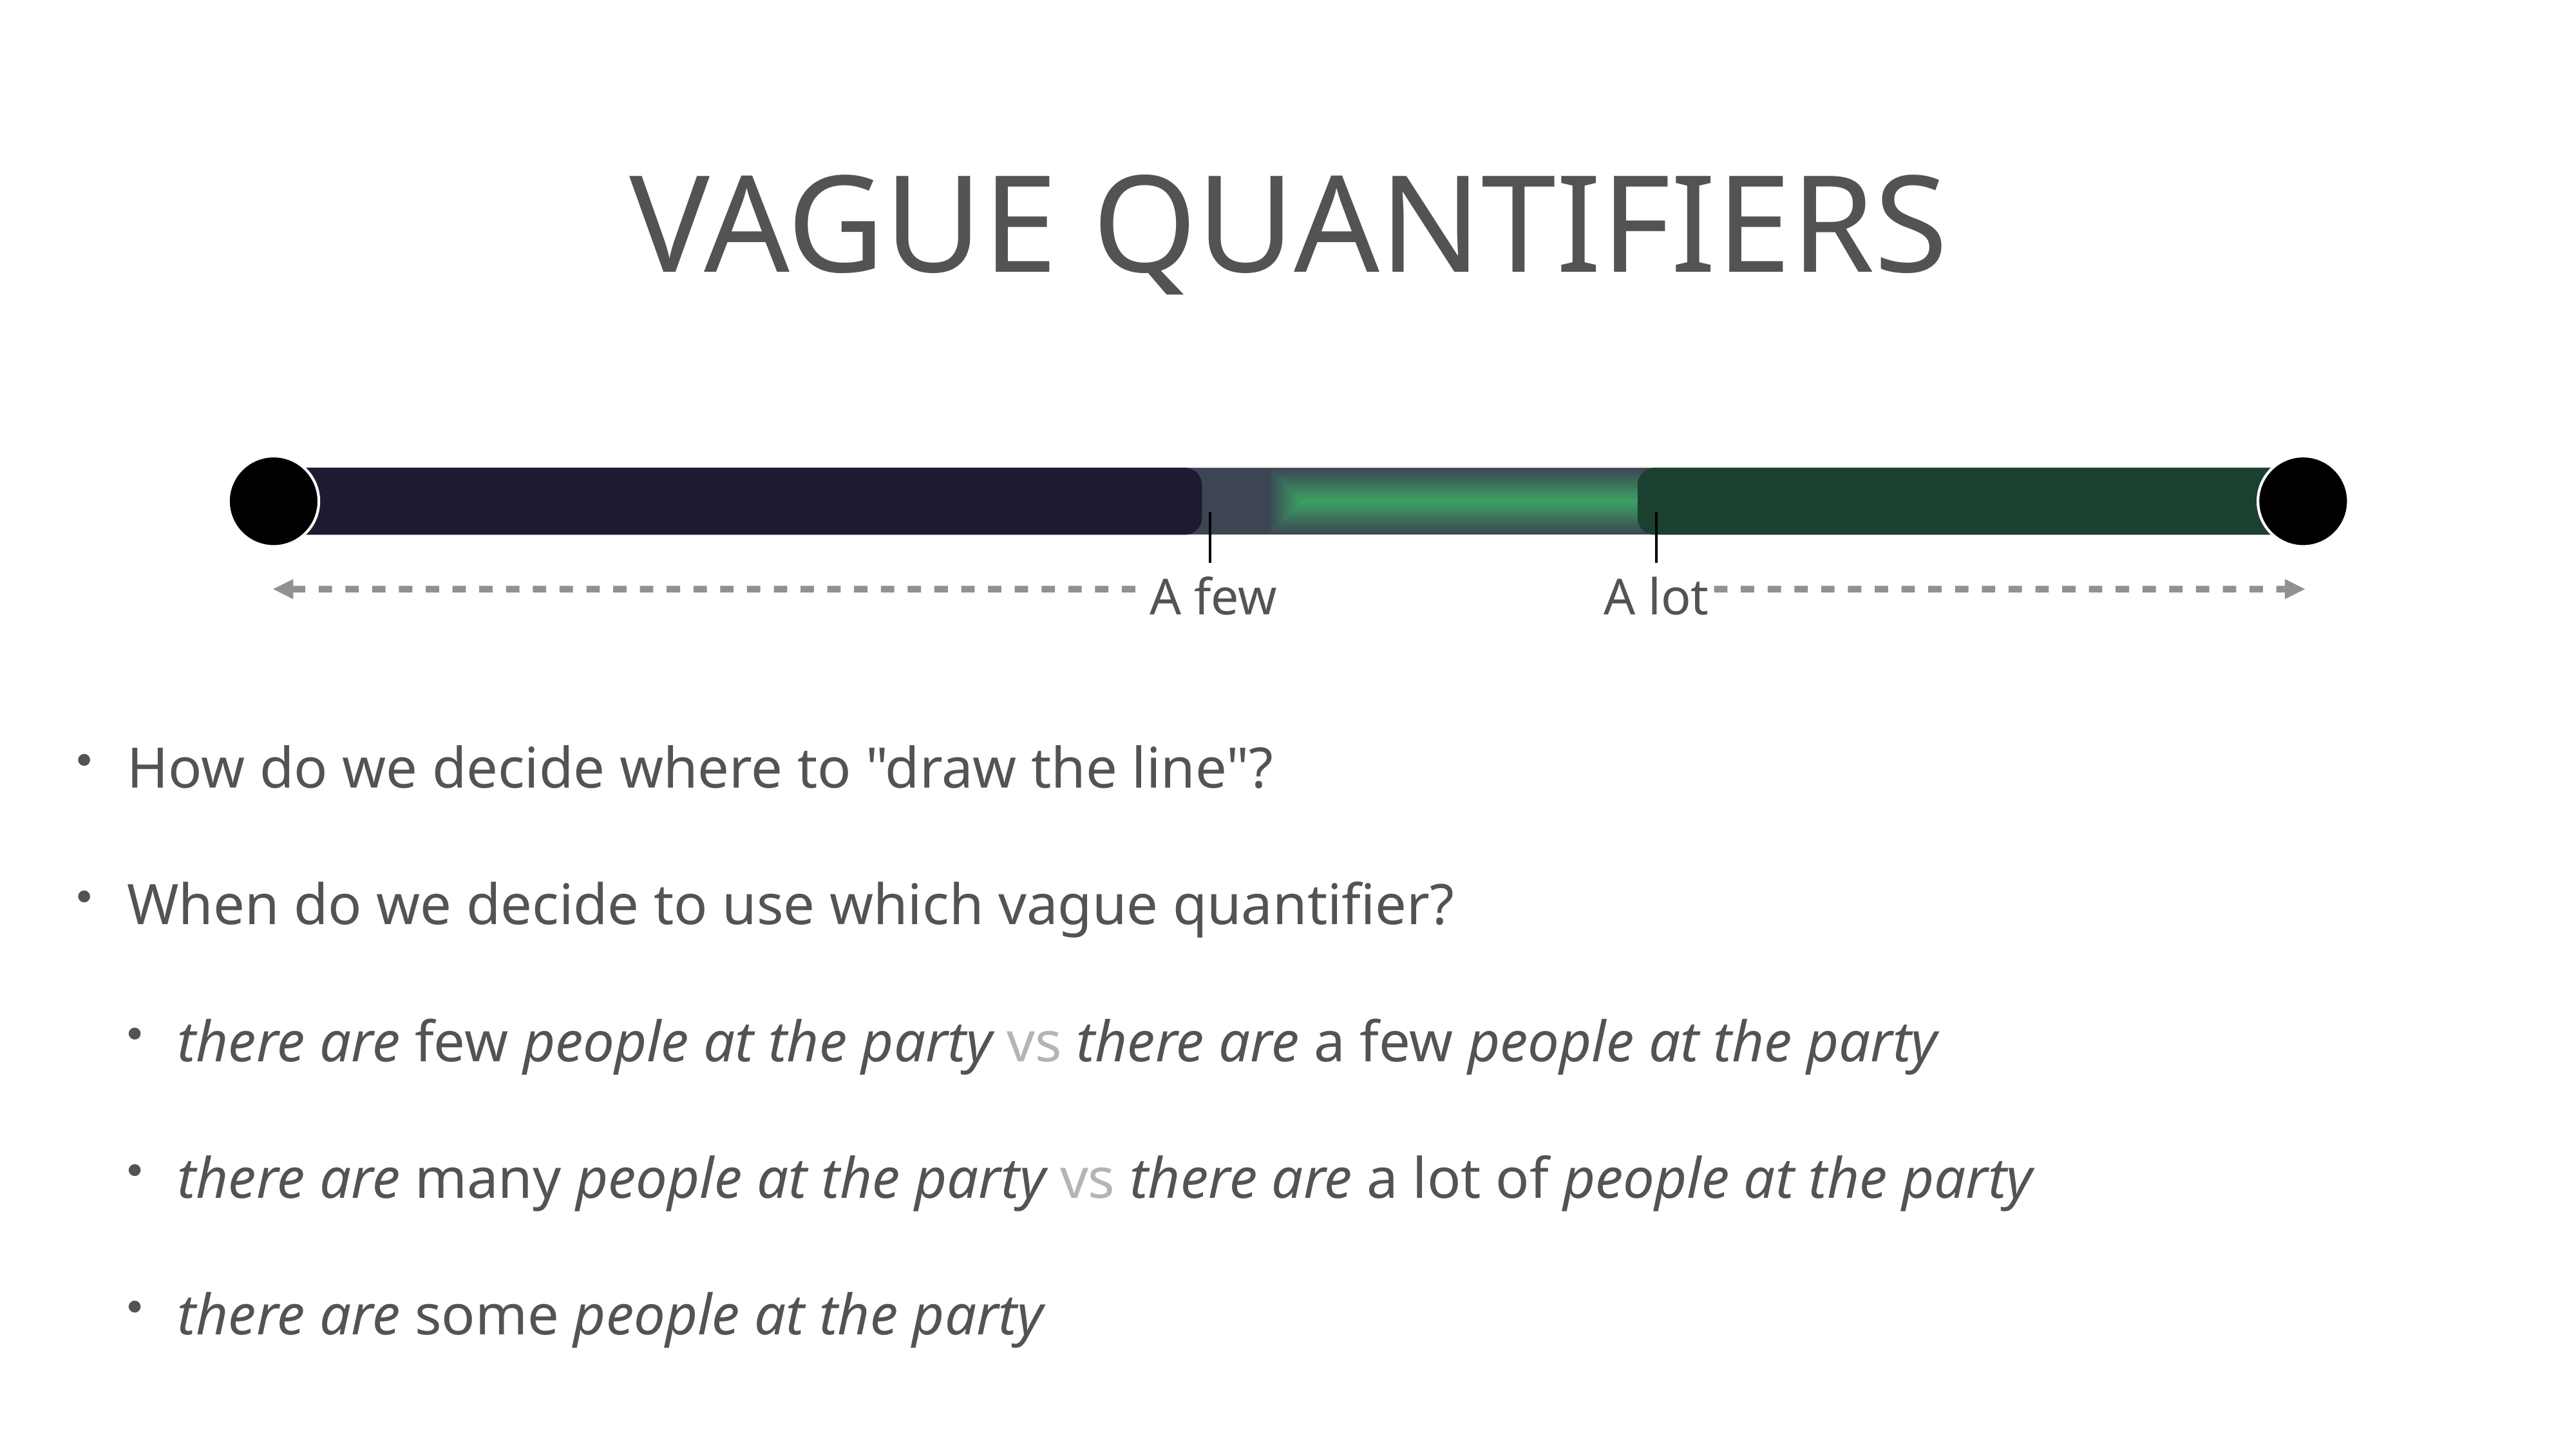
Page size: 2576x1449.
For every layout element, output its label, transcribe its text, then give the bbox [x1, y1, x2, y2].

text_box [2296, 585, 2306, 593]
text_box [305, 468, 1202, 535]
list How do we decide where to "draw the line"? When do we decide to use which vague quantifier? there are few people at the party vs there are a few people at the party there are many people at the party vs there are a lot of people at the party there are some people at the party [70, 723, 2507, 1342]
text_box [2258, 456, 2349, 547]
text_box [1637, 468, 2272, 535]
text_box A few [1144, 547, 1283, 630]
text_box [1188, 468, 1651, 535]
title Vague quantifiers [70, 37, 2507, 401]
text_box A lot [1598, 547, 1714, 630]
text_box [273, 585, 283, 593]
text_box [228, 456, 319, 547]
